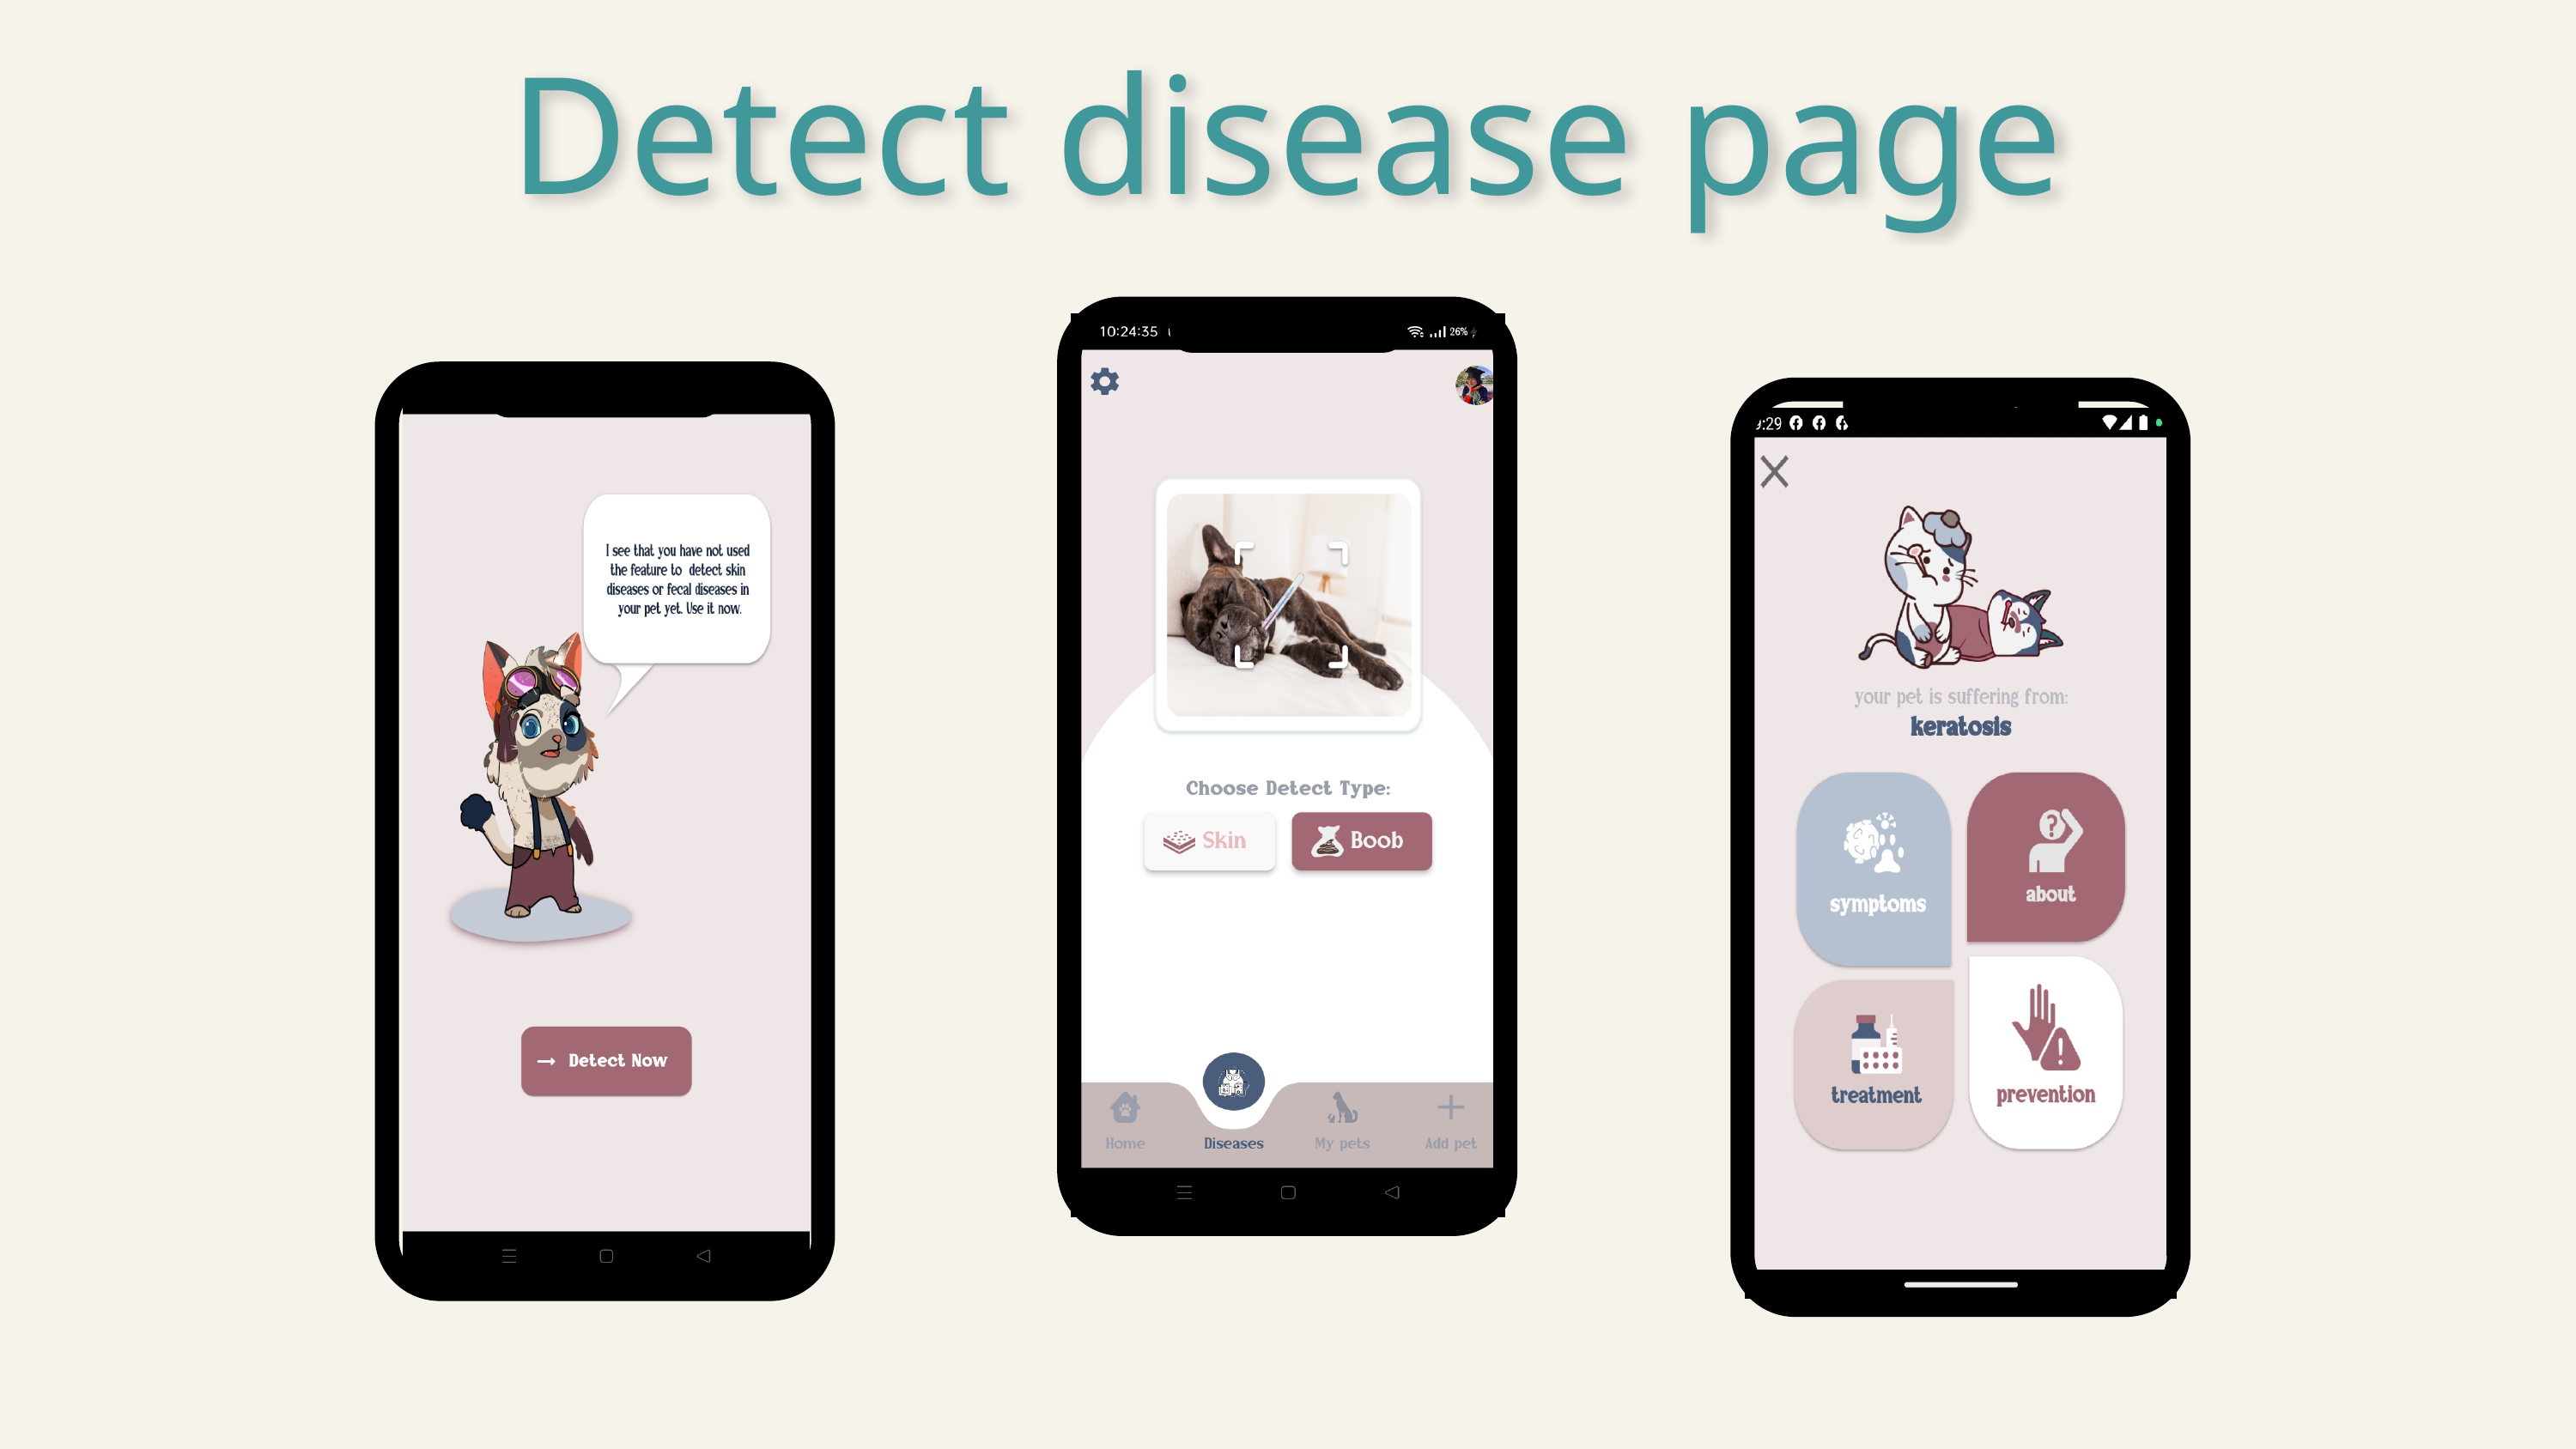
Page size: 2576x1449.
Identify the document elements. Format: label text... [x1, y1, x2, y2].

text_box Detect disease page [0, 0, 2576, 227]
text_box [1079, 296, 1495, 312]
picture [1745, 408, 2177, 1299]
text_box [1759, 1306, 2163, 1318]
text_box [1730, 377, 2191, 1287]
text_box [1510, 330, 1518, 1203]
picture [402, 377, 810, 1281]
text_box [1084, 1224, 1491, 1236]
text_box [374, 361, 835, 1301]
text_box [1057, 328, 1066, 1205]
picture [1071, 313, 1505, 1217]
